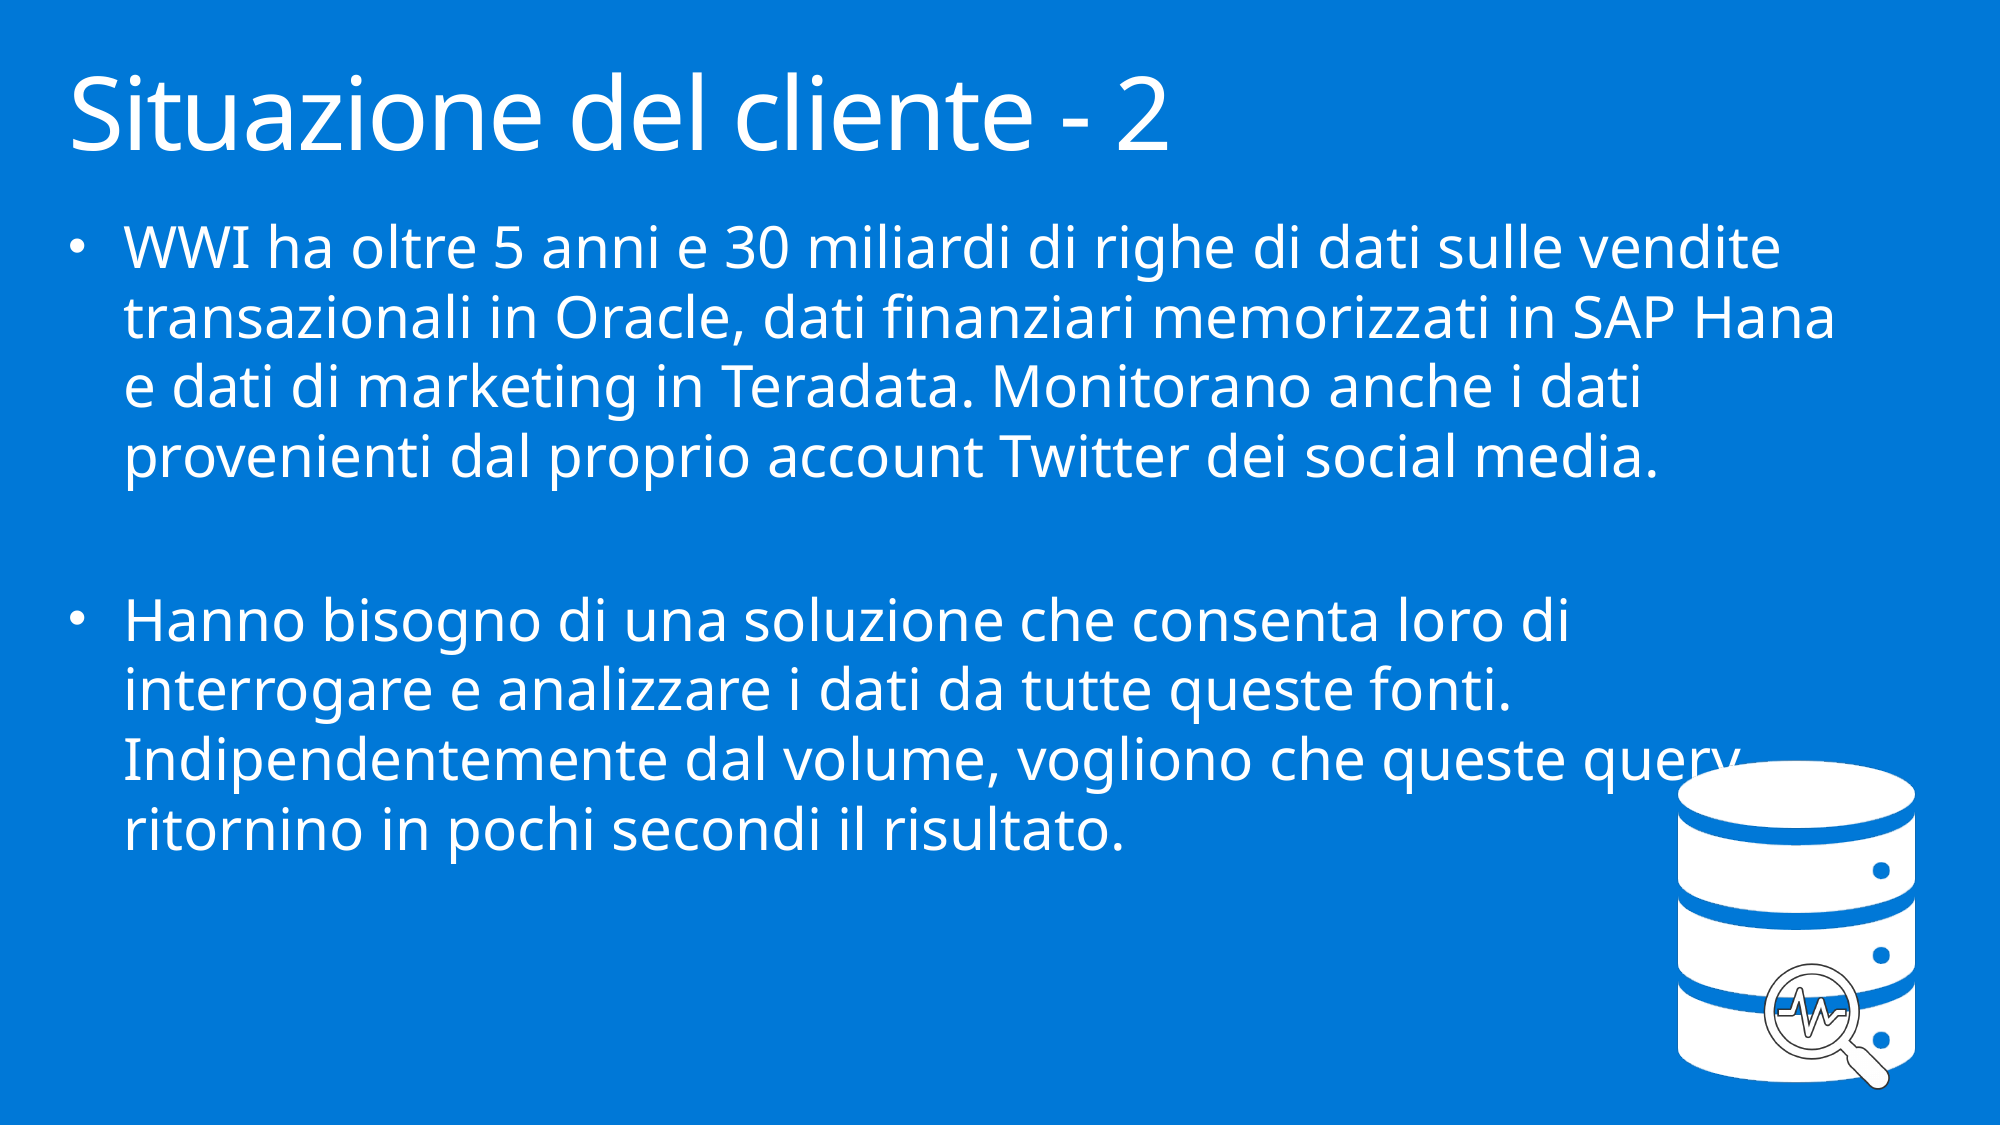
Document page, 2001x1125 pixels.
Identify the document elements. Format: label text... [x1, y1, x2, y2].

list WWI ha oltre 5 anni e 30 miliardi di righe di dati sulle vendite transazionali in Oracle, dati finanziari memorizzati in SAP Hana e dati di marketing in Teradata. Monitorano anche i dati provenienti dal proprio account Twitter dei social media. Hanno bisogno di una soluzione che consenta loro di interrogare e analizzare i dati da tutte queste fonti. Indipendentemente dal volume, vogliono che queste query ritornino in pochi secondi il risultato. [44, 195, 1890, 1089]
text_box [1593, 718, 2000, 1125]
title Situazione del cliente - 2 [44, 47, 1957, 196]
